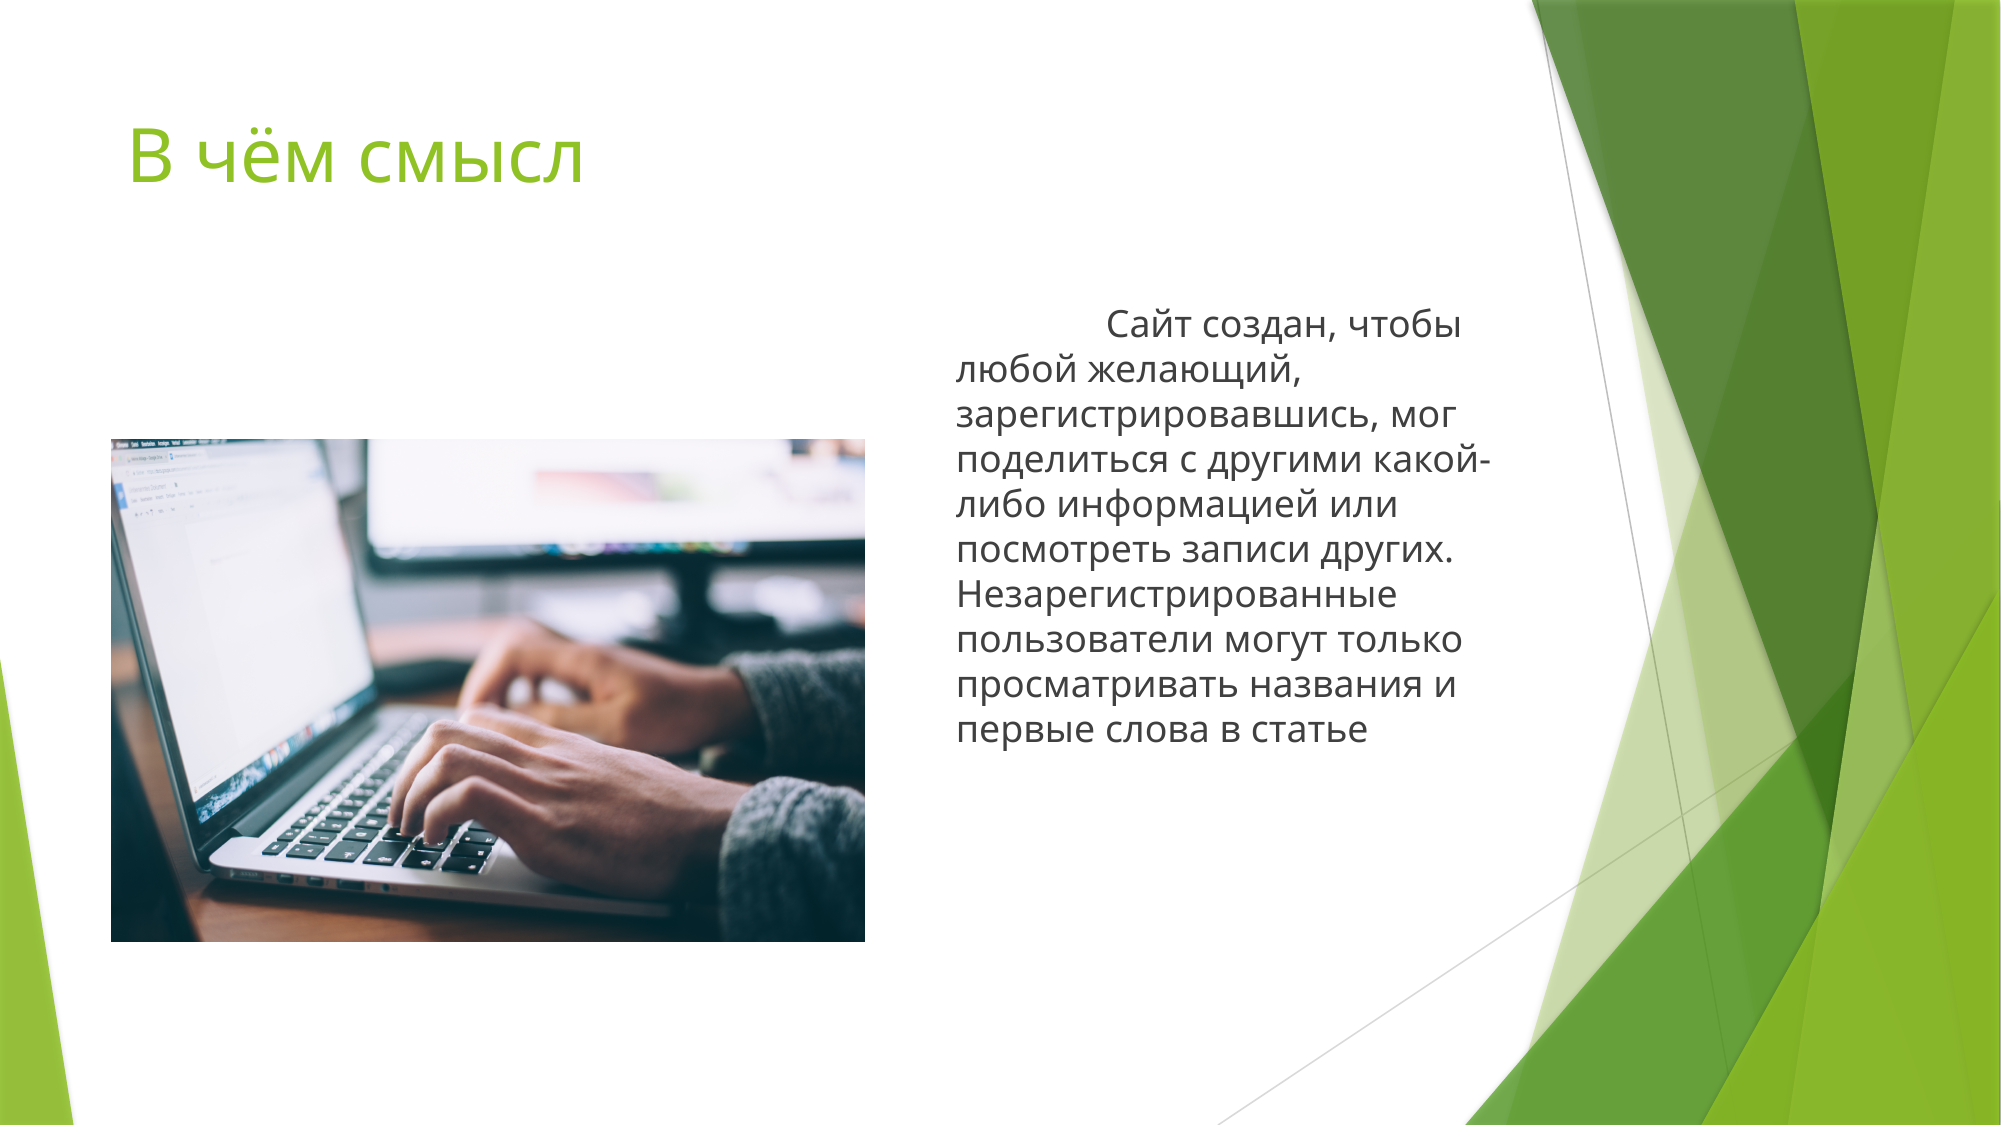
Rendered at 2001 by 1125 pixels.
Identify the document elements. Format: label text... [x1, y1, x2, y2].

picture [110, 438, 866, 942]
title В чём смысл [111, 99, 1522, 317]
list Сайт создан, чтобы любой желающий, зарегистрировавшись, мог поделиться с другими какой-либо информацией или посмотреть записи других. Незарегистрированные пользователи могут только просматривать названия и первые слова в статье [865, 292, 1594, 851]
